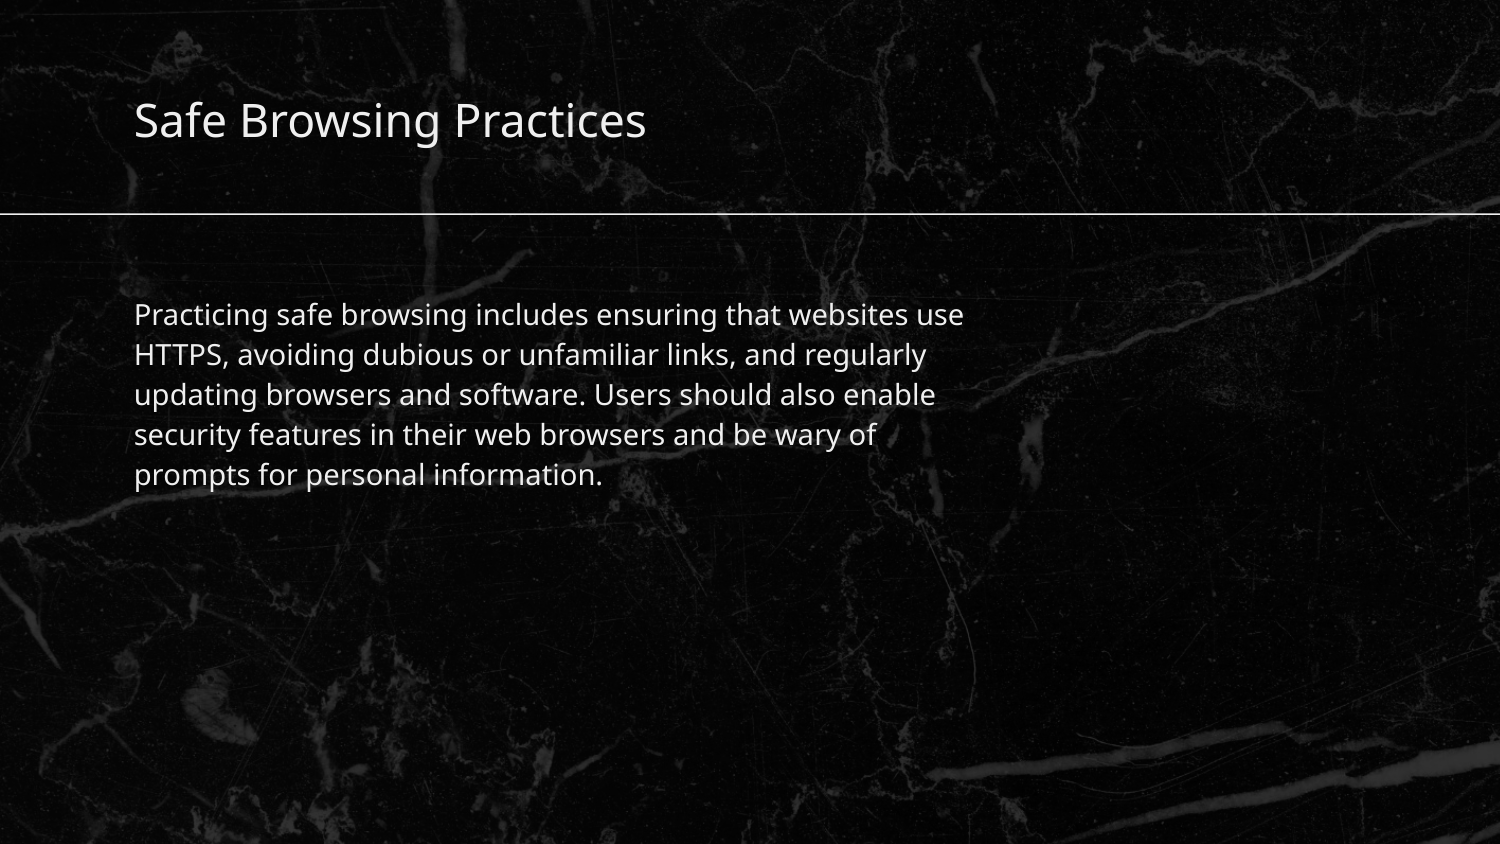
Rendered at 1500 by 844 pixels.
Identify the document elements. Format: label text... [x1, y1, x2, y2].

picture [0, 0, 1500, 213]
subtitle Practicing safe browsing includes ensuring that websites use HTTPS, avoiding dubious or unfamiliar links, and regularly updating browsers and software. Users should also enable security features in their web browsers and be wary of prompts for personal information. [118, 279, 982, 733]
picture [0, 215, 1500, 844]
title Safe Browsing Practices [118, 73, 1383, 168]
